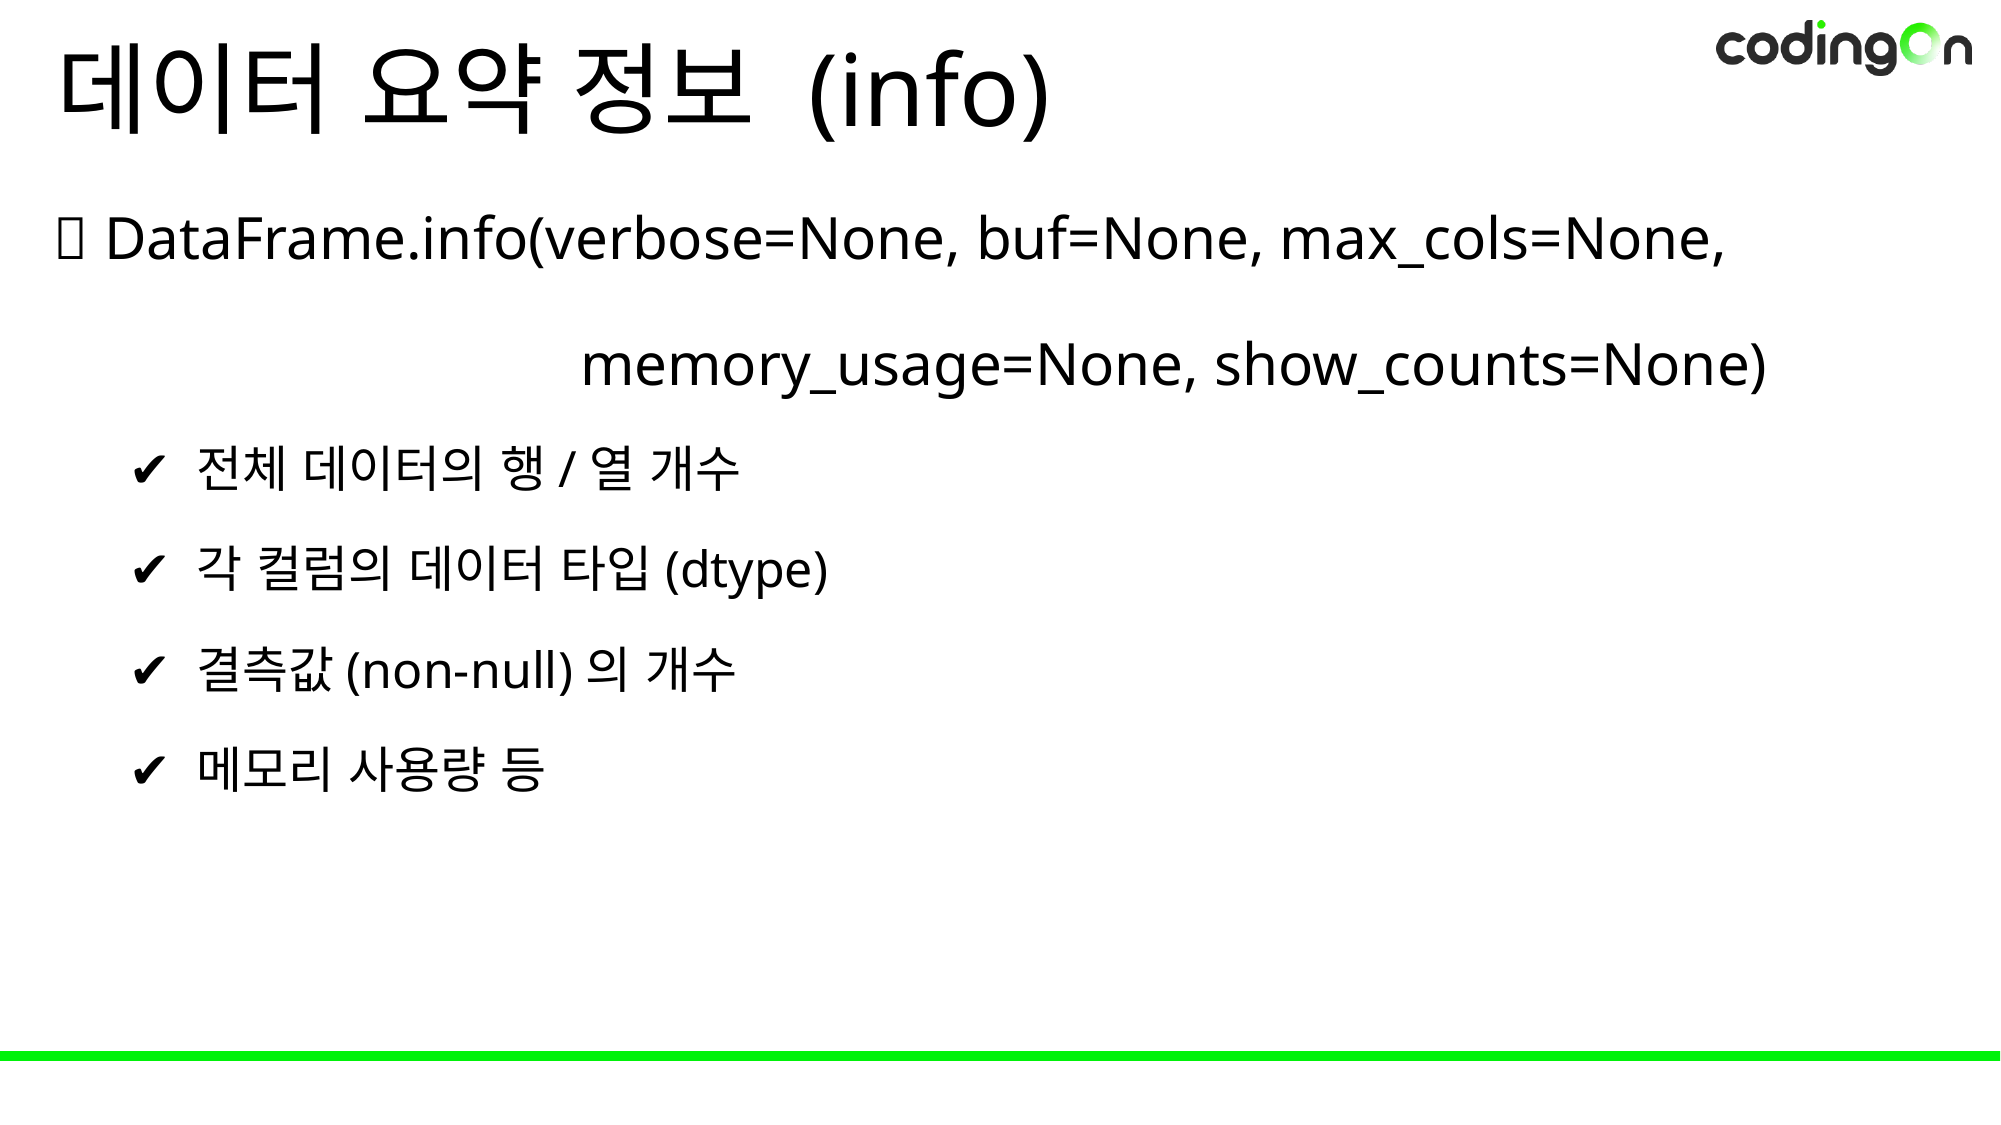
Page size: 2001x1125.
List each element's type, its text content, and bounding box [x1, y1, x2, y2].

title 데이터 요약 정보 (info) [41, 0, 1767, 158]
picture [1767, 20, 1972, 76]
text_box 💡 DataFrame.info(verbose=None, buf=None, max_cols=None, memory_usage=None, show_counts=None) ✔️ 전체 데이터의 행/열 개수 ✔️ 각 컬럼의 데이터 타입(dtype) ✔️ 결측값(non-null)의 개수 ✔️ 메모리 사용량 등 [39, 158, 1959, 1003]
